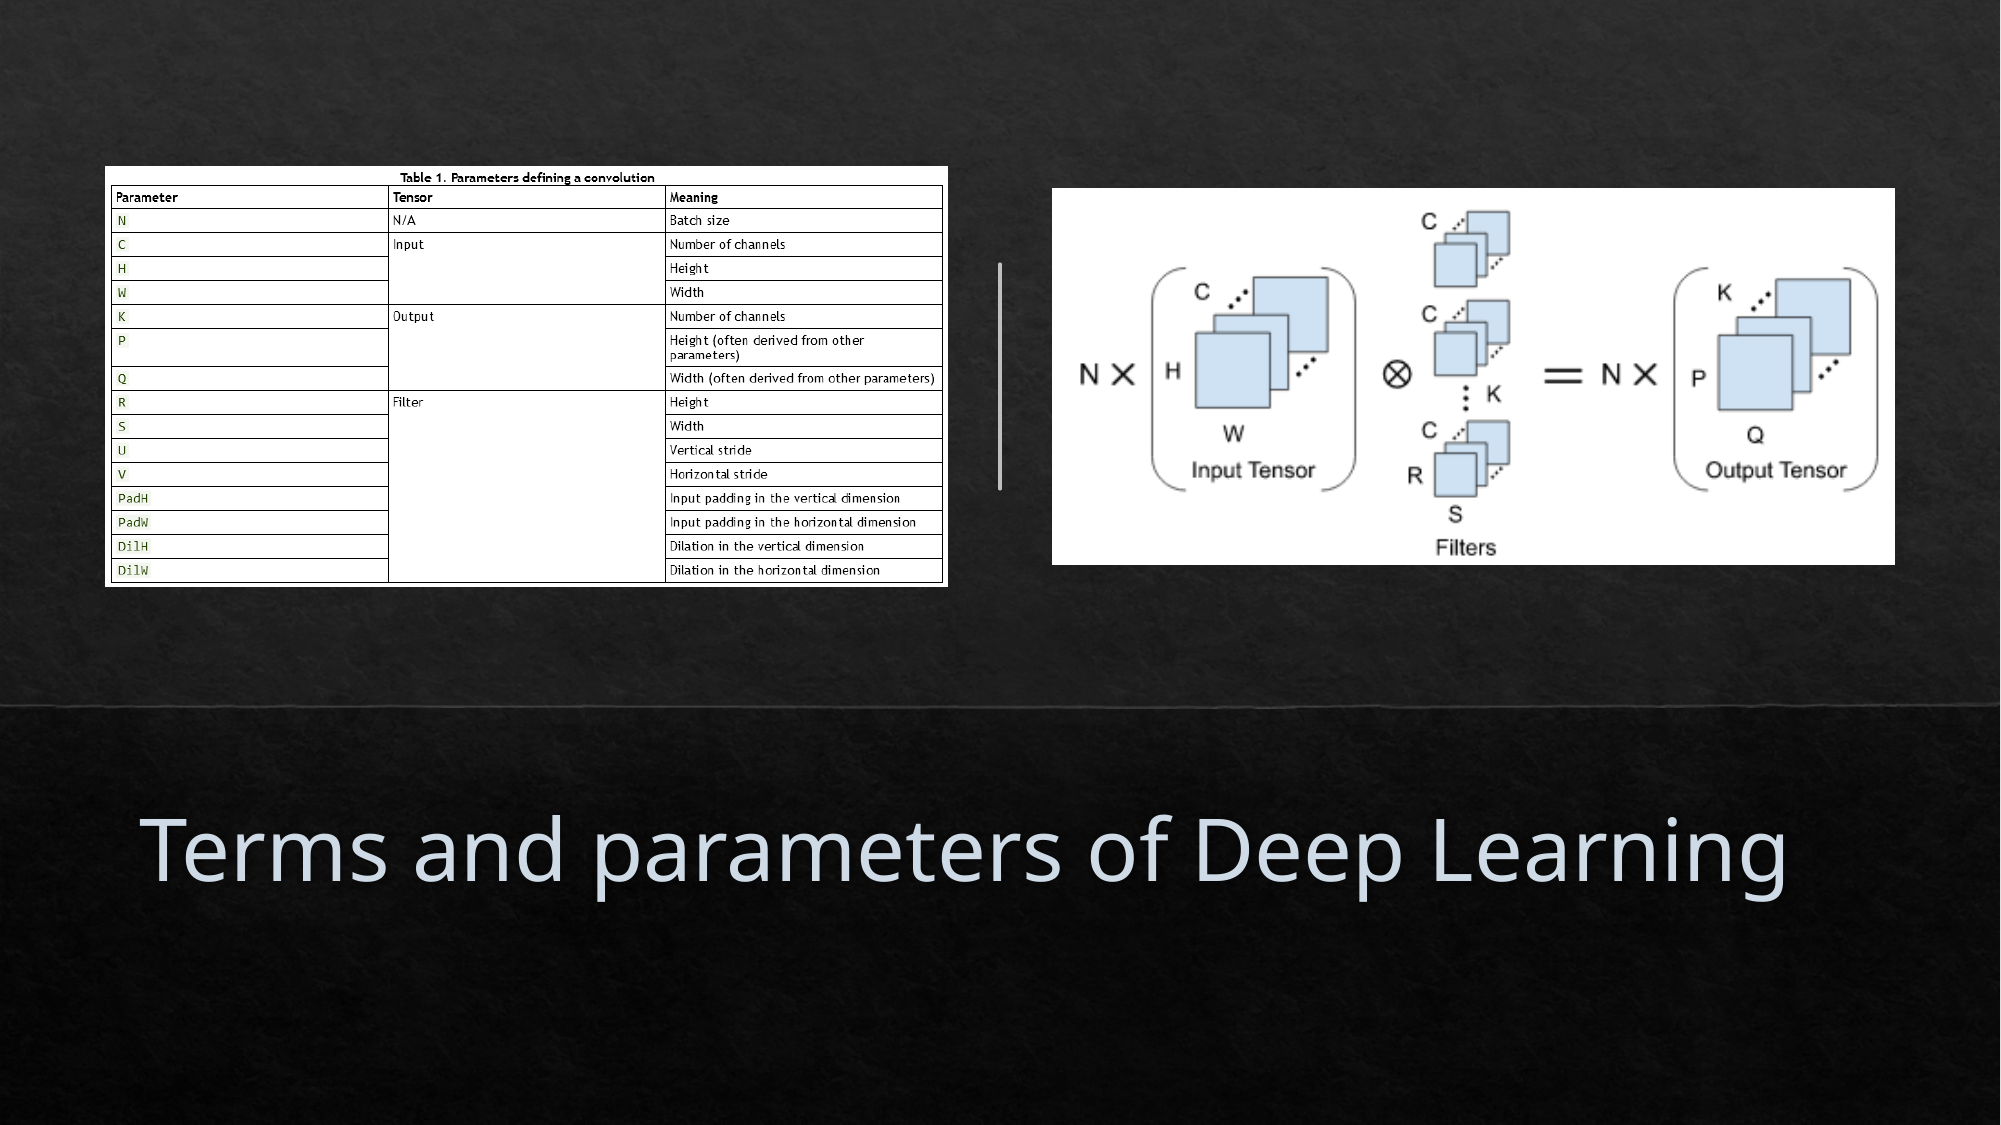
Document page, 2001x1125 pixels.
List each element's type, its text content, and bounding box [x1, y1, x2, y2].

picture [0, 0, 2000, 710]
title Terms and parameters of Deep Learning [105, 729, 1827, 909]
text_box [0, 723, 2000, 1125]
